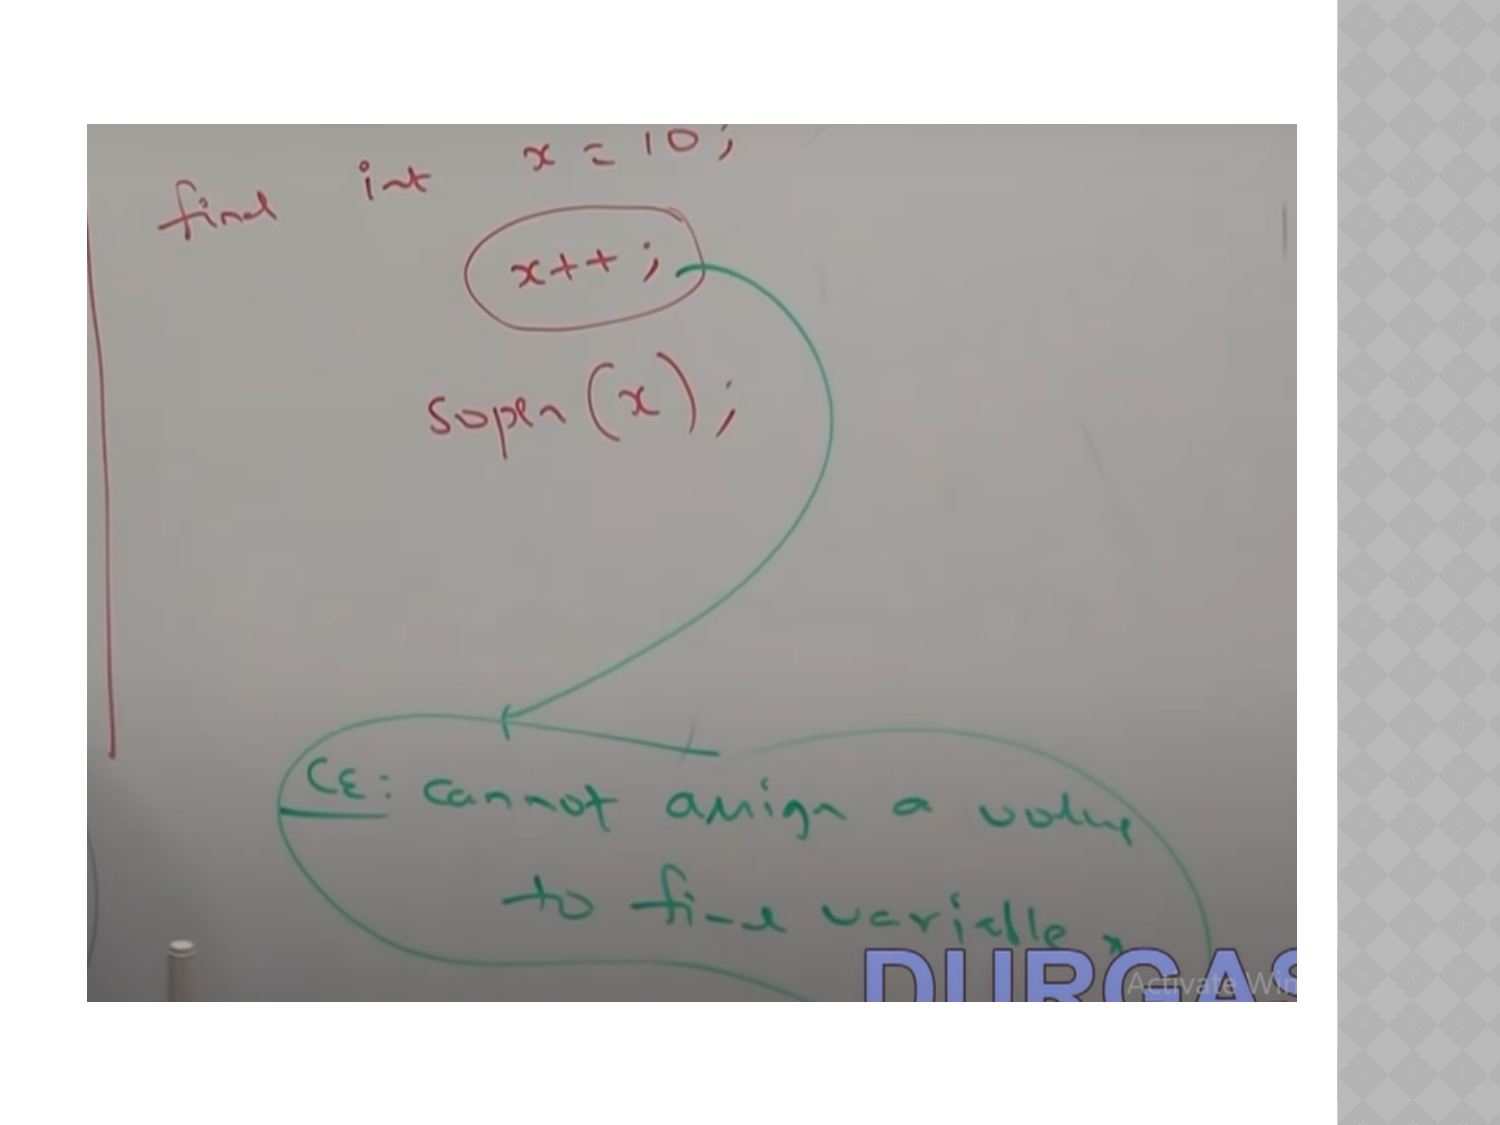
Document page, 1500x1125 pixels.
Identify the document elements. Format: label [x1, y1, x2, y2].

picture [87, 124, 1298, 1002]
